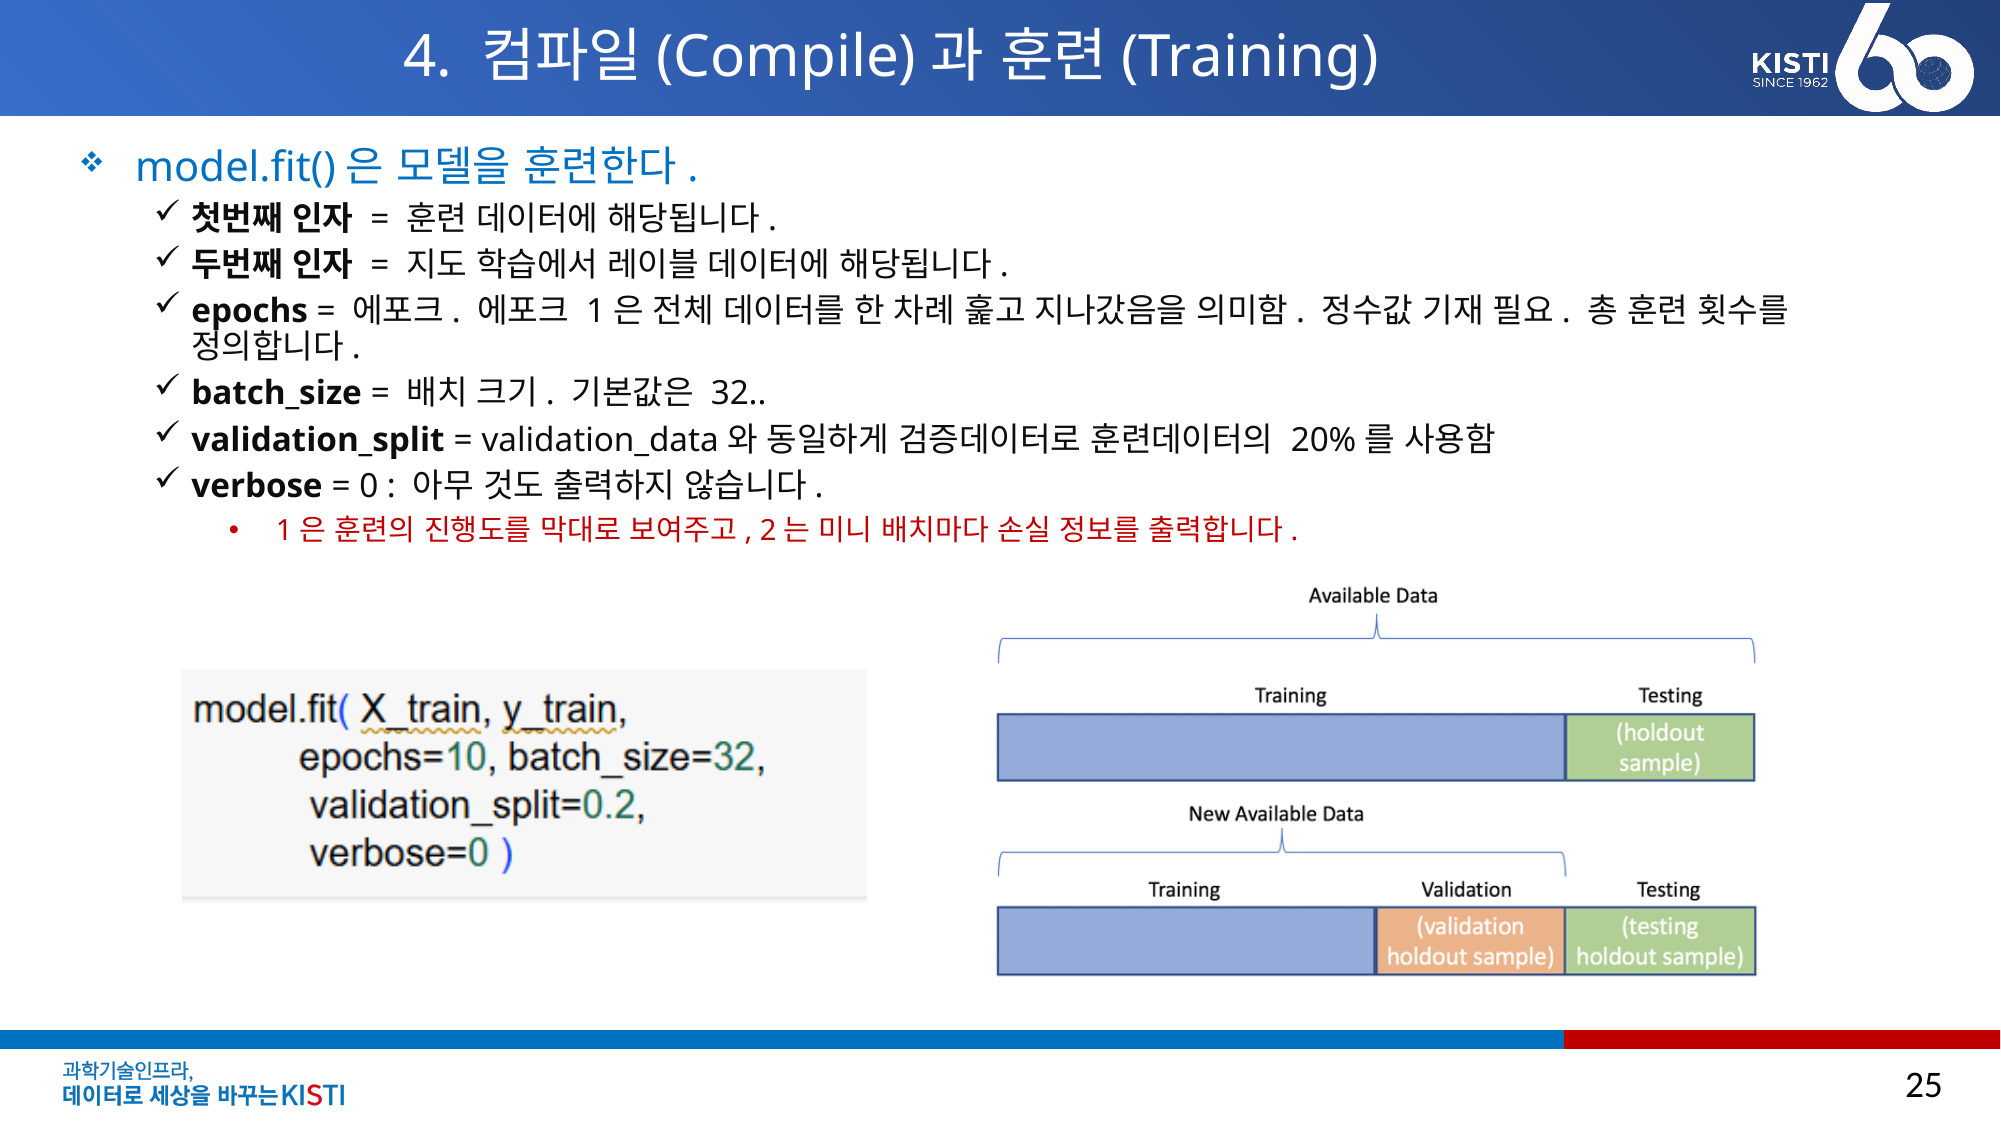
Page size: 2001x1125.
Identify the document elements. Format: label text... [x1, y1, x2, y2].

slide_number 25 [1605, 1053, 1958, 1113]
picture [984, 565, 1766, 987]
title 4. 컴파일(Compile)과 훈련(Training) [63, 0, 1720, 116]
picture [63, 1061, 344, 1106]
list model.fit()은 모델을 훈련한다. 첫번째 인자 = 훈련 데이터에 해당됩니다. 두번째 인자 = 지도 학습에서 레이블 데이터에 해당됩니다. epochs = 에포크. 에포크 1은 전체 데이터를 한 차례 훑고 지나갔음을 의미함. 정수값 기재 필요. 총 훈련 횟수를 정의합니다. batch_size = 배치 크기. 기본값은 32.. validation_split = validation_data와 동일하게 검증데이터로 훈련데이터의 20%를 사용함 verbose = 0 : 아무 것도 출력하지 않습니다. 1은 훈련의 진행도를 막대로 보여주고, 2는 미니 배치마다 손실 정보를 출력합니다. [63, 138, 1958, 985]
picture [181, 669, 867, 903]
picture [1753, 3, 1974, 112]
